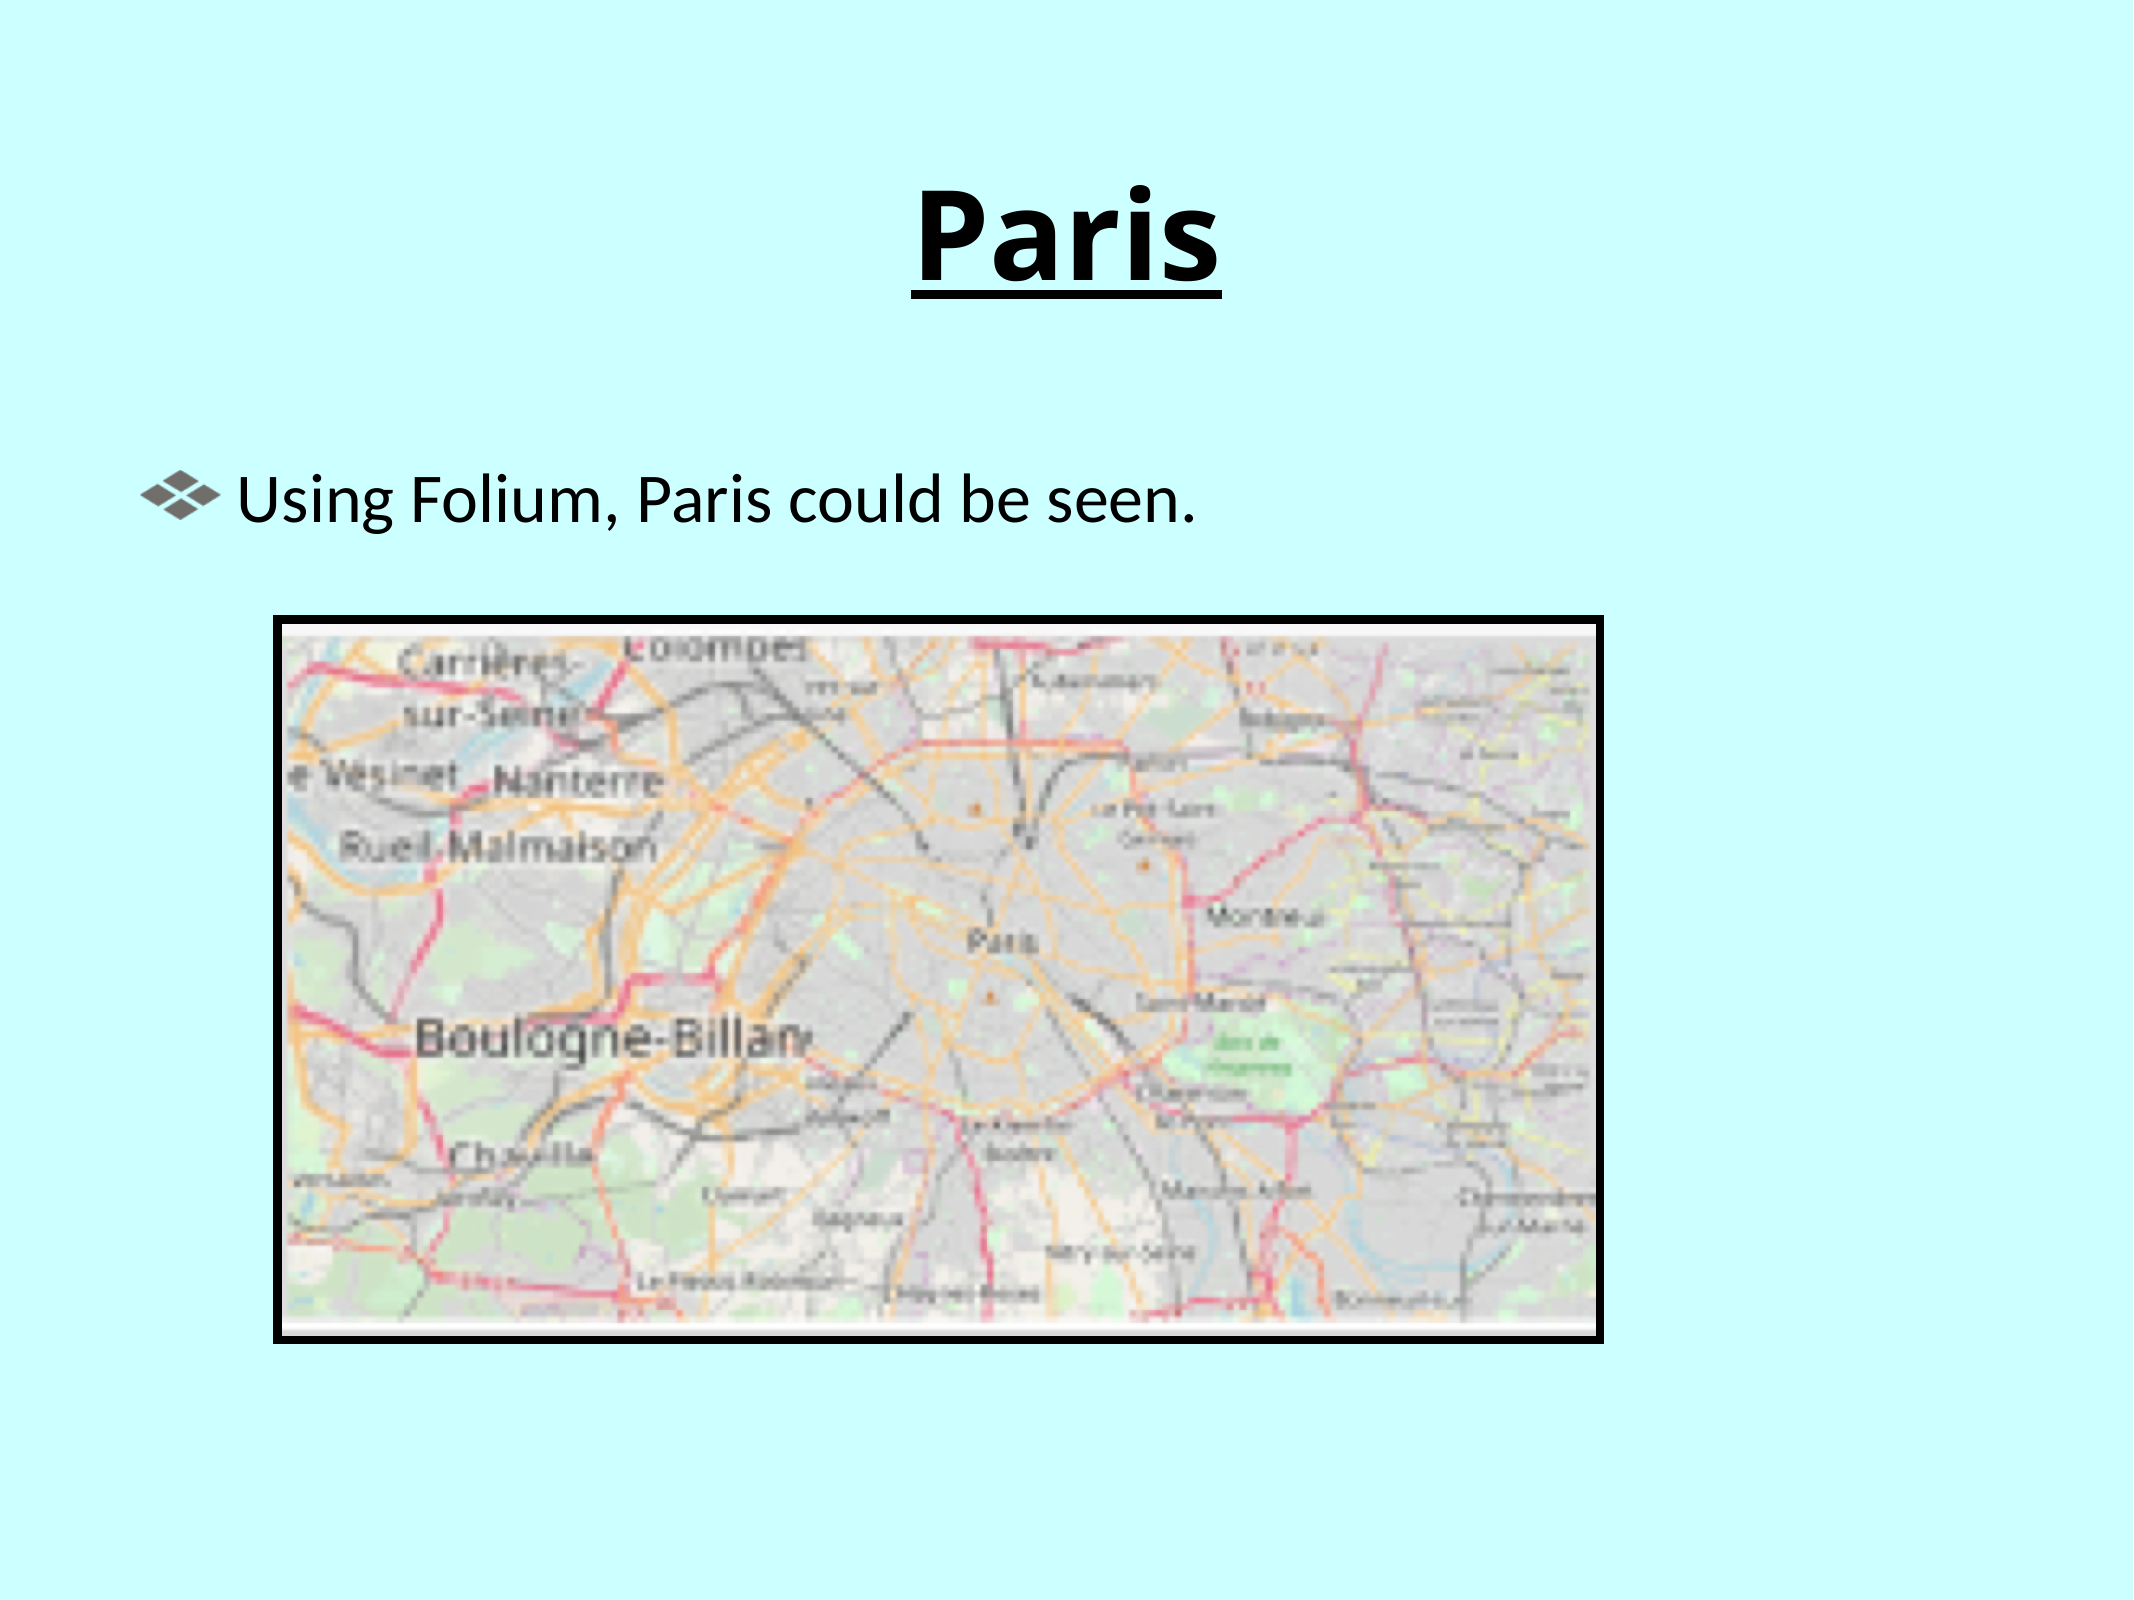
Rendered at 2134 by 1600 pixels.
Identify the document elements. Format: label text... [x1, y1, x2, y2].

title Paris [146, 85, 1987, 395]
picture [140, 470, 221, 520]
list Using Folium, Paris could be seen. [125, 454, 2009, 1392]
picture [281, 623, 1596, 1336]
